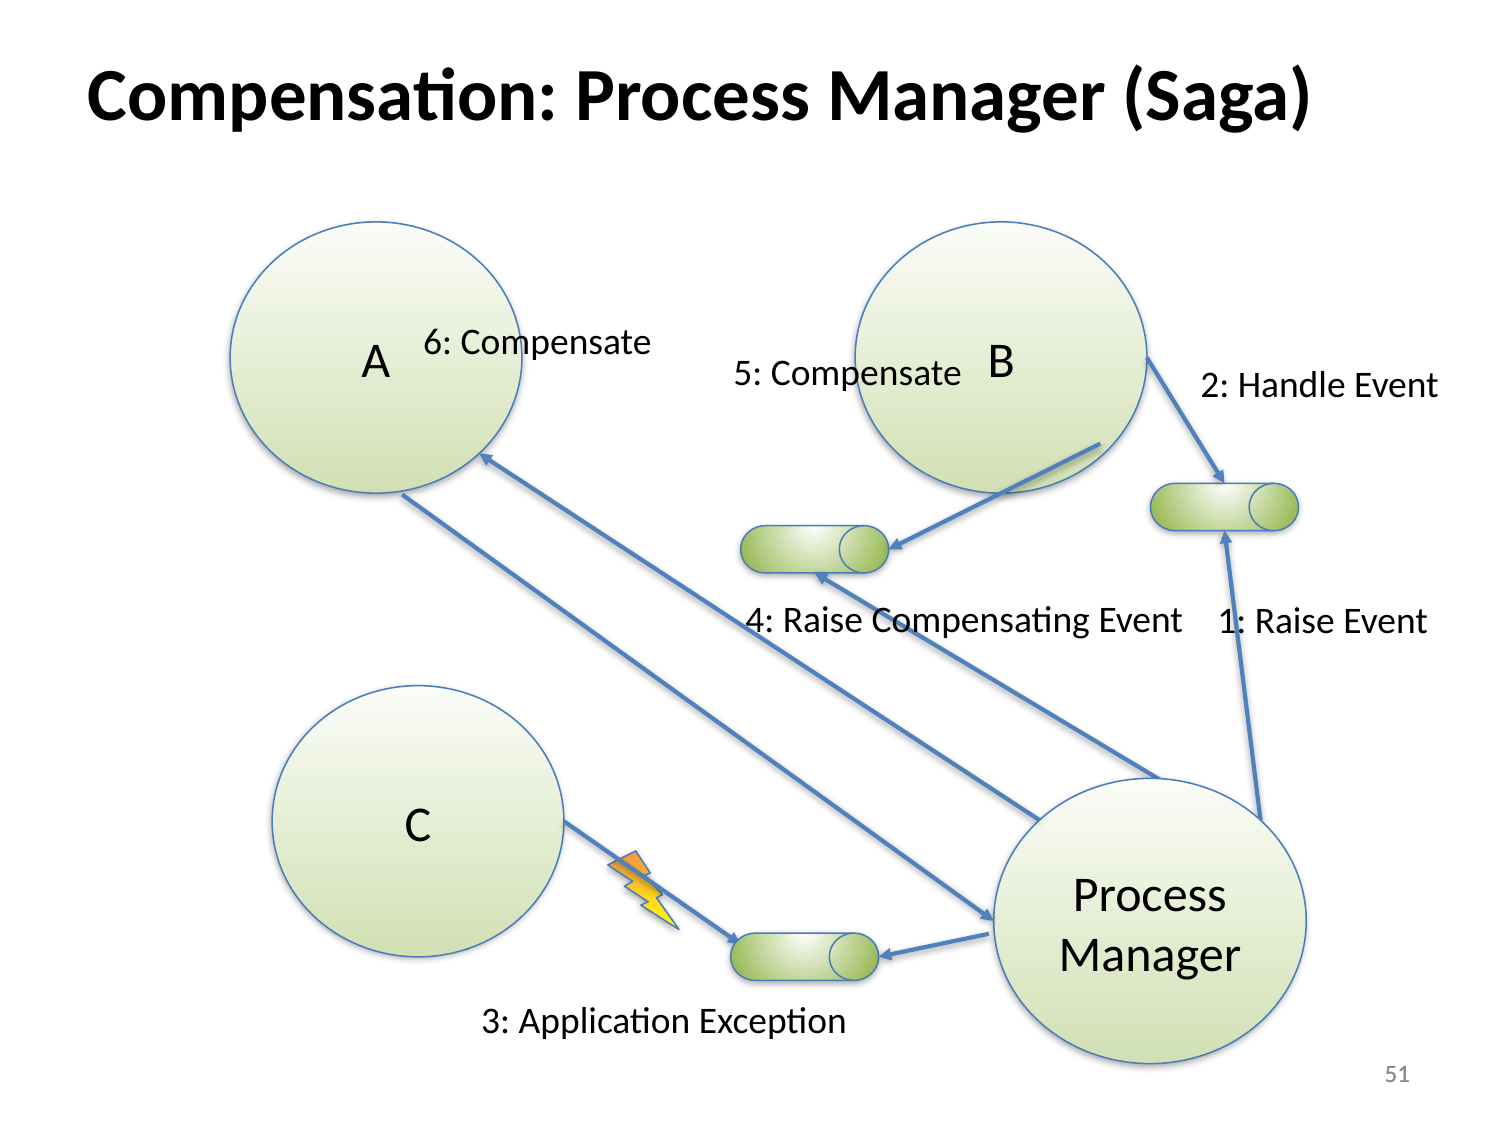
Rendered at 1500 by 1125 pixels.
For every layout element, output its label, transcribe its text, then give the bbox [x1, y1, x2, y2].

text_box 2: Handle Event [1185, 352, 1471, 413]
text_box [1146, 357, 1225, 484]
text_box 1: Raise Event [1266, 588, 1451, 649]
text_box Process Manager [993, 789, 1308, 1065]
text_box 6: Compensate [408, 310, 694, 370]
text_box 1: Raise Event [1213, 588, 1219, 649]
text_box 5: Compensate [718, 340, 1004, 401]
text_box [878, 933, 990, 957]
text_box [1149, 482, 1300, 532]
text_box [563, 930, 741, 945]
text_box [401, 494, 994, 922]
text_box [729, 932, 878, 982]
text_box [1224, 530, 1261, 821]
text_box C [271, 686, 507, 958]
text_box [888, 443, 1101, 550]
text_box B [855, 221, 1148, 454]
text_box Compensation: Process Manager (Saga) [65, 38, 1337, 143]
text_box 3: Application Exception [466, 988, 868, 1049]
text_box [1044, 572, 1208, 809]
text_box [478, 453, 1040, 821]
text_box A [229, 221, 523, 494]
text_box 51 [1074, 1042, 1425, 1103]
